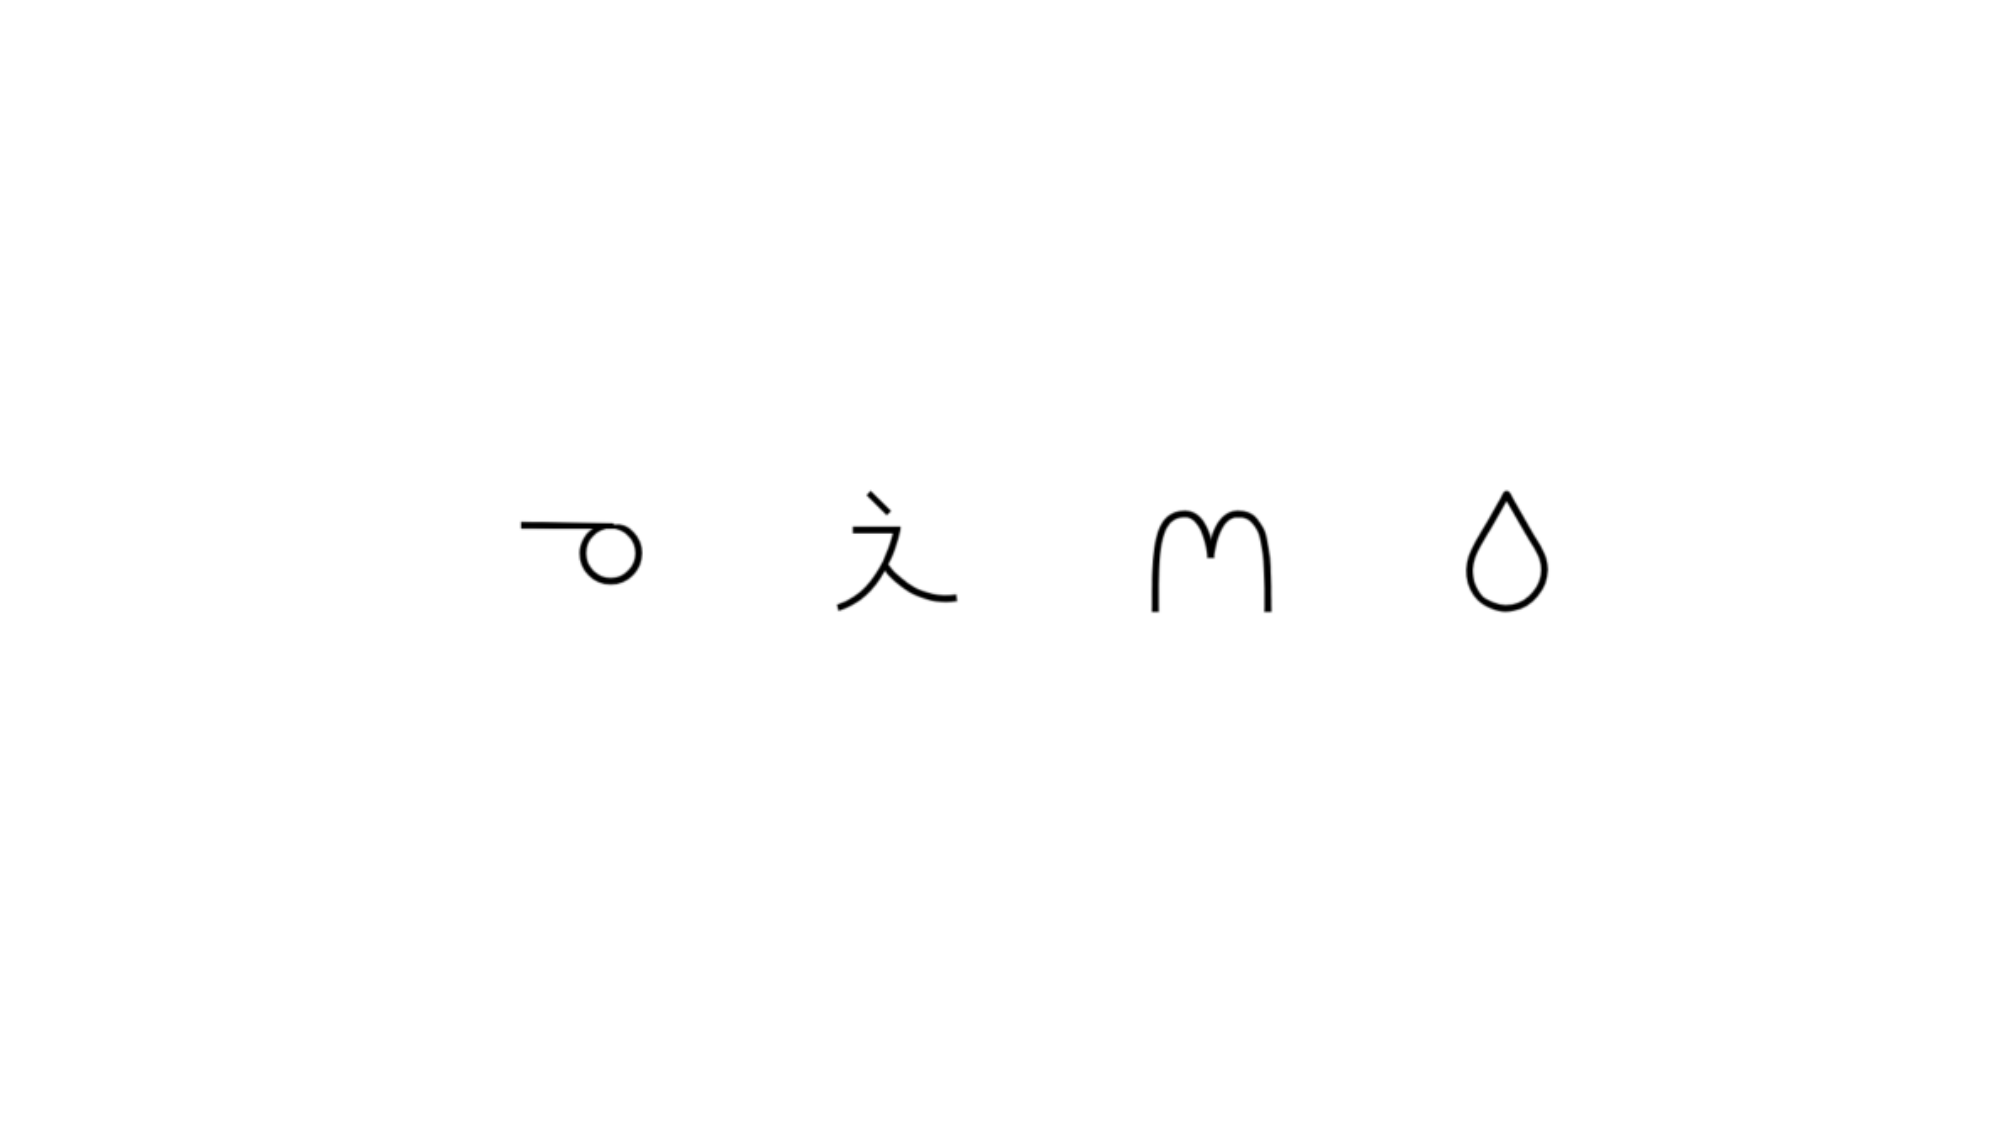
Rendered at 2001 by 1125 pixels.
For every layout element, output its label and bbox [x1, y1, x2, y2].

picture [445, 421, 1584, 679]
